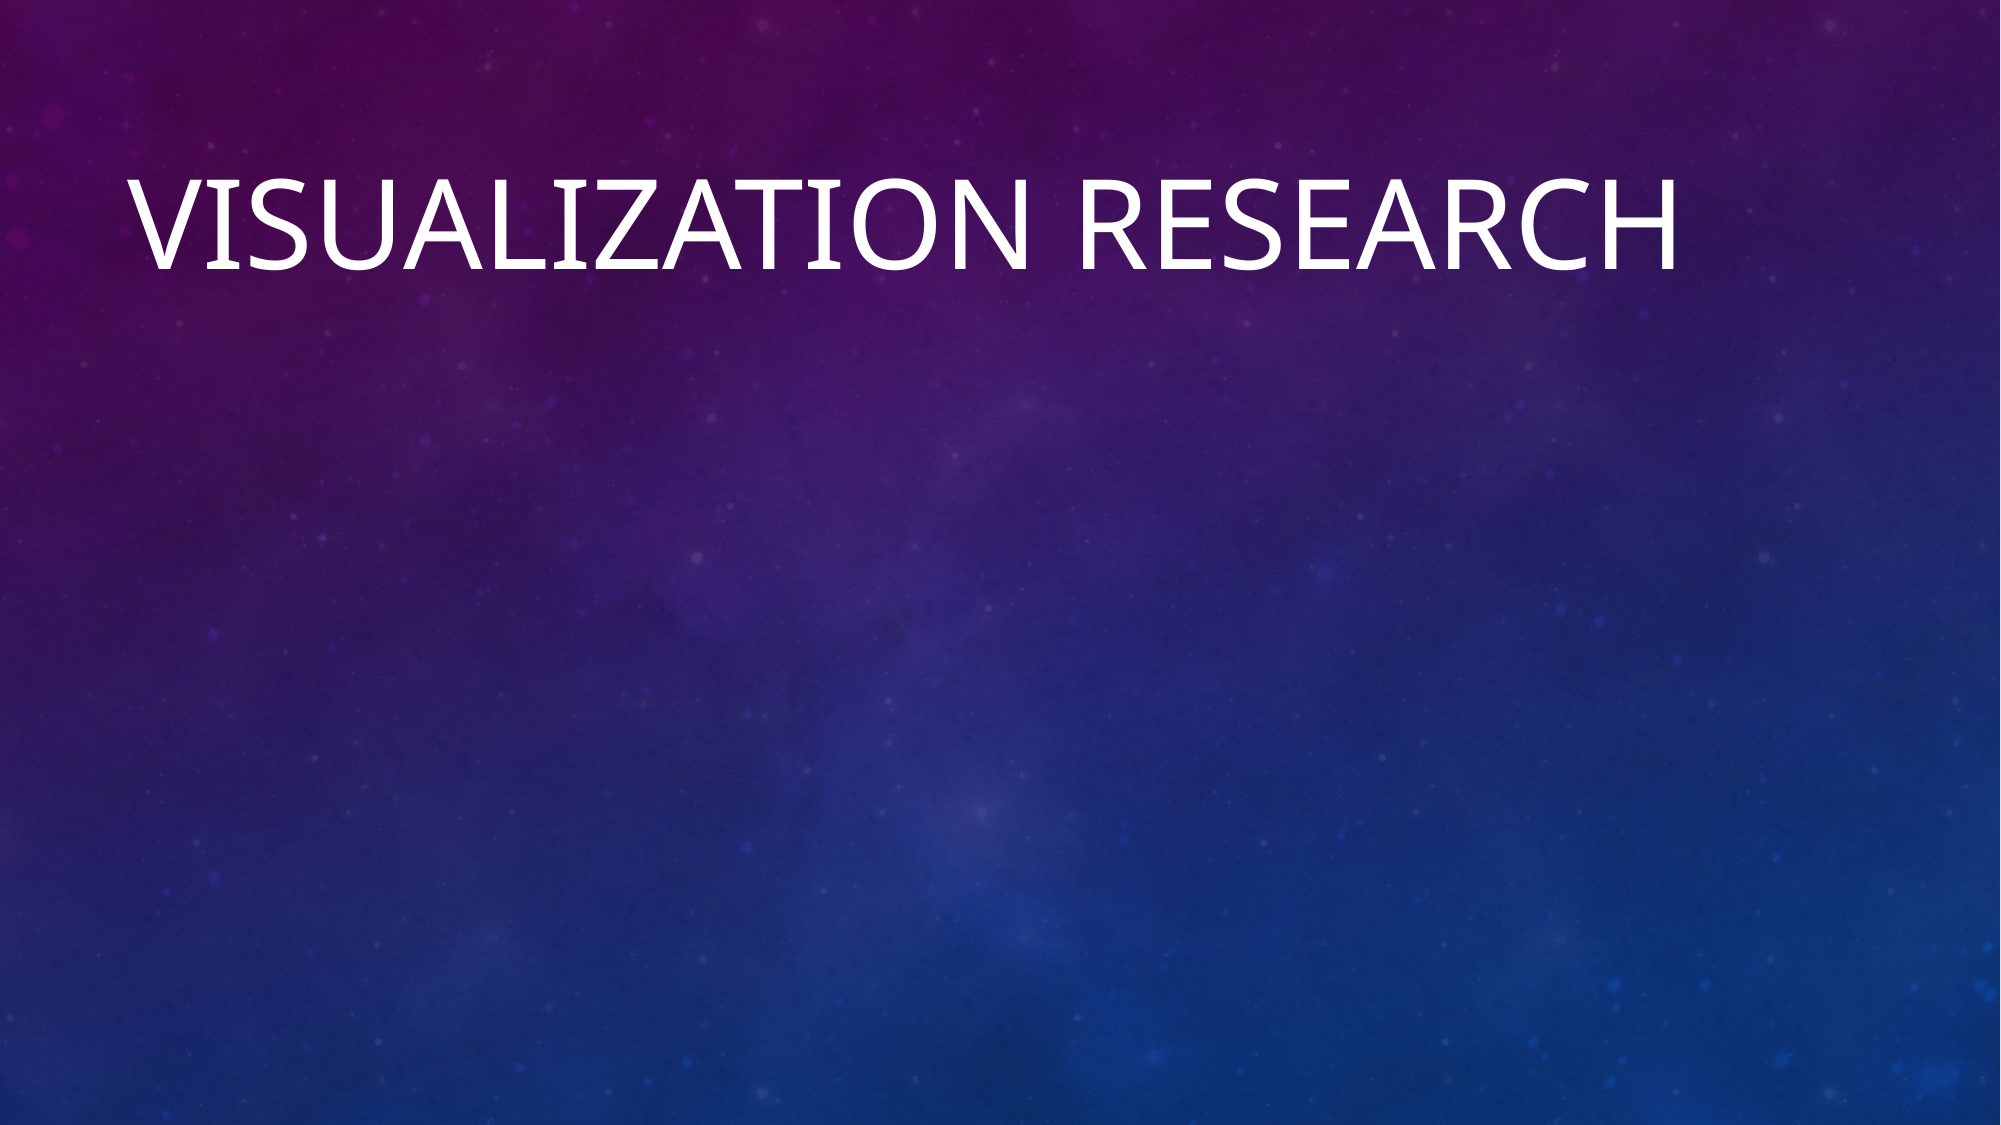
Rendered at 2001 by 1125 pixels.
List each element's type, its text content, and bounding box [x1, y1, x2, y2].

title Visualization research [112, 99, 1775, 339]
picture [0, 0, 2001, 1125]
